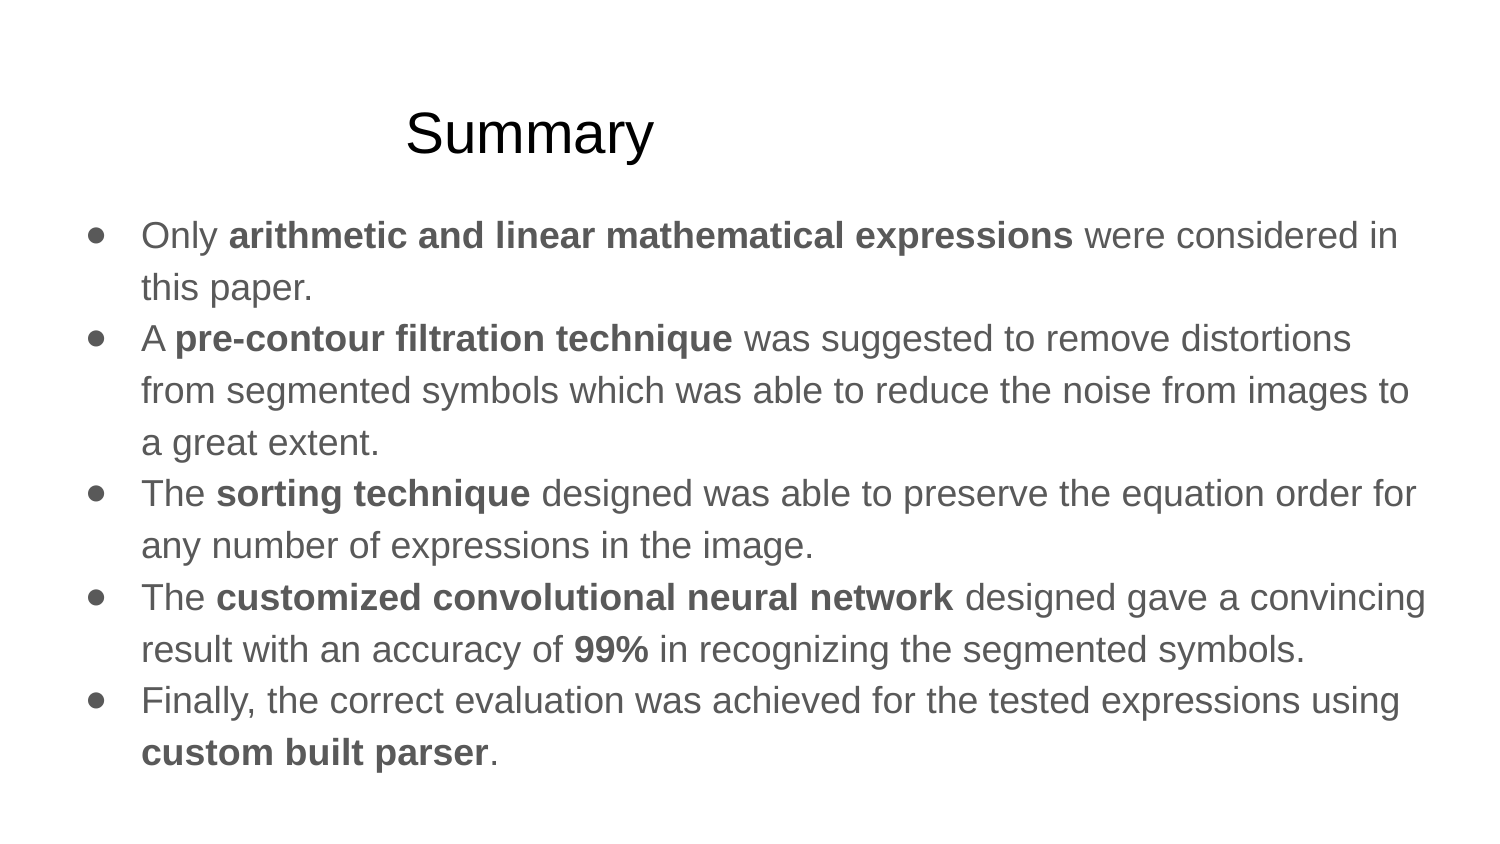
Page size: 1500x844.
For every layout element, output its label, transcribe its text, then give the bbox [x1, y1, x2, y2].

list Only arithmetic and linear mathematical expressions were considered in this paper. A pre-contour filtration technique was suggested to remove distortions from segmented symbols which was able to reduce the noise from images to a great extent. The sorting technique designed was able to preserve the equation order for any number of expressions in the image. The customized convolutional neural network designed gave a convincing result with an accuracy of 99% in recognizing the segmented symbols. Finally, the correct evaluation was achieved for the tested expressions using custom built parser. [51, 189, 1449, 750]
title Summary [390, 79, 927, 174]
